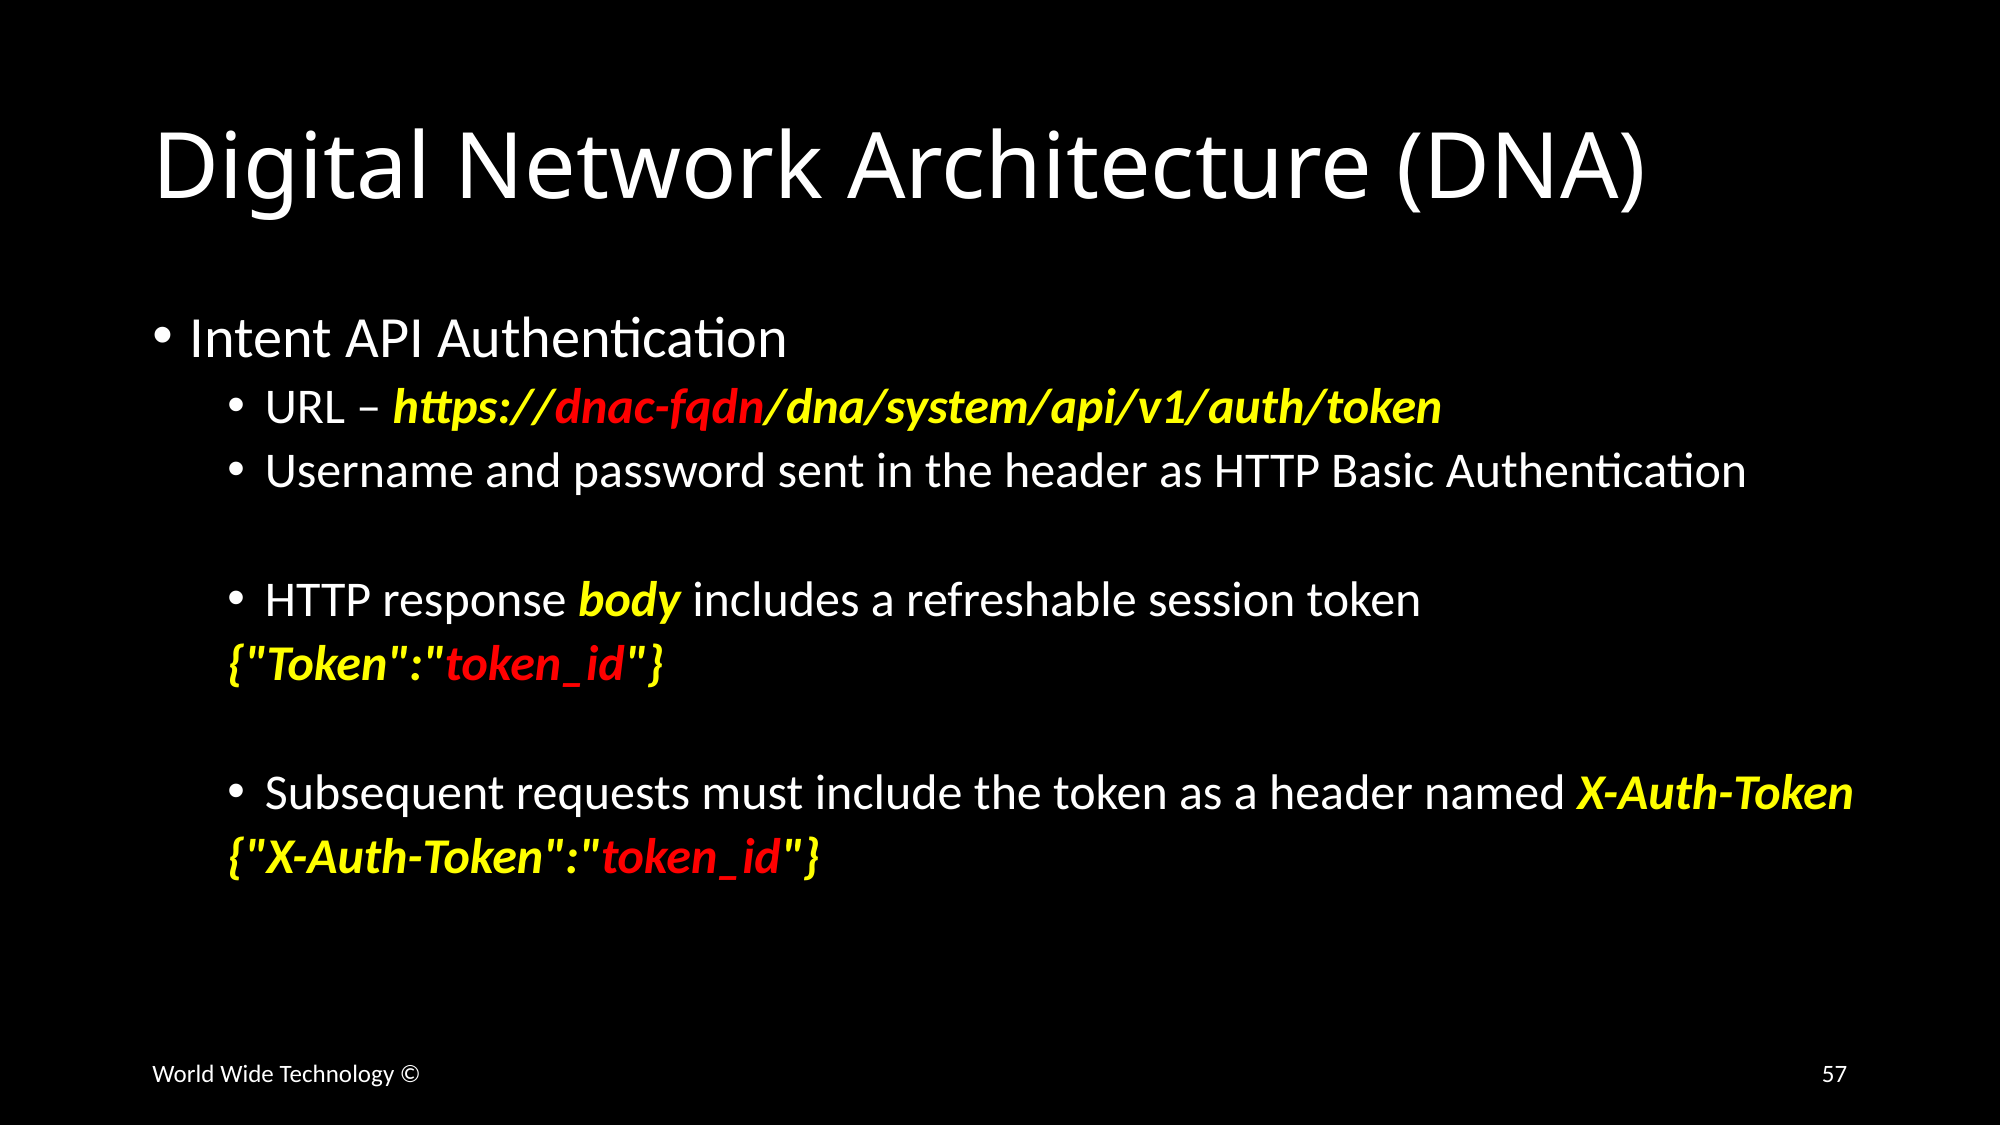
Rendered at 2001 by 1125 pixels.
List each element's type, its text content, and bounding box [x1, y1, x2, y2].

slide_number 57 [1412, 1042, 1863, 1103]
list Intent API Authentication URL – https://dnac-fqdn/dna/system/api/v1/auth/token Username and password sent in the header as HTTP Basic Authentication HTTP response body includes a refreshable session token {"Token":"token_id"} Subsequent requests must include the token as a header named X-Auth-Token {"X-Auth-Token":"token_id"} [137, 299, 1884, 1014]
slide_number World Wide Technology © [137, 1042, 588, 1103]
title Digital Network Architecture (DNA) [137, 59, 1863, 278]
